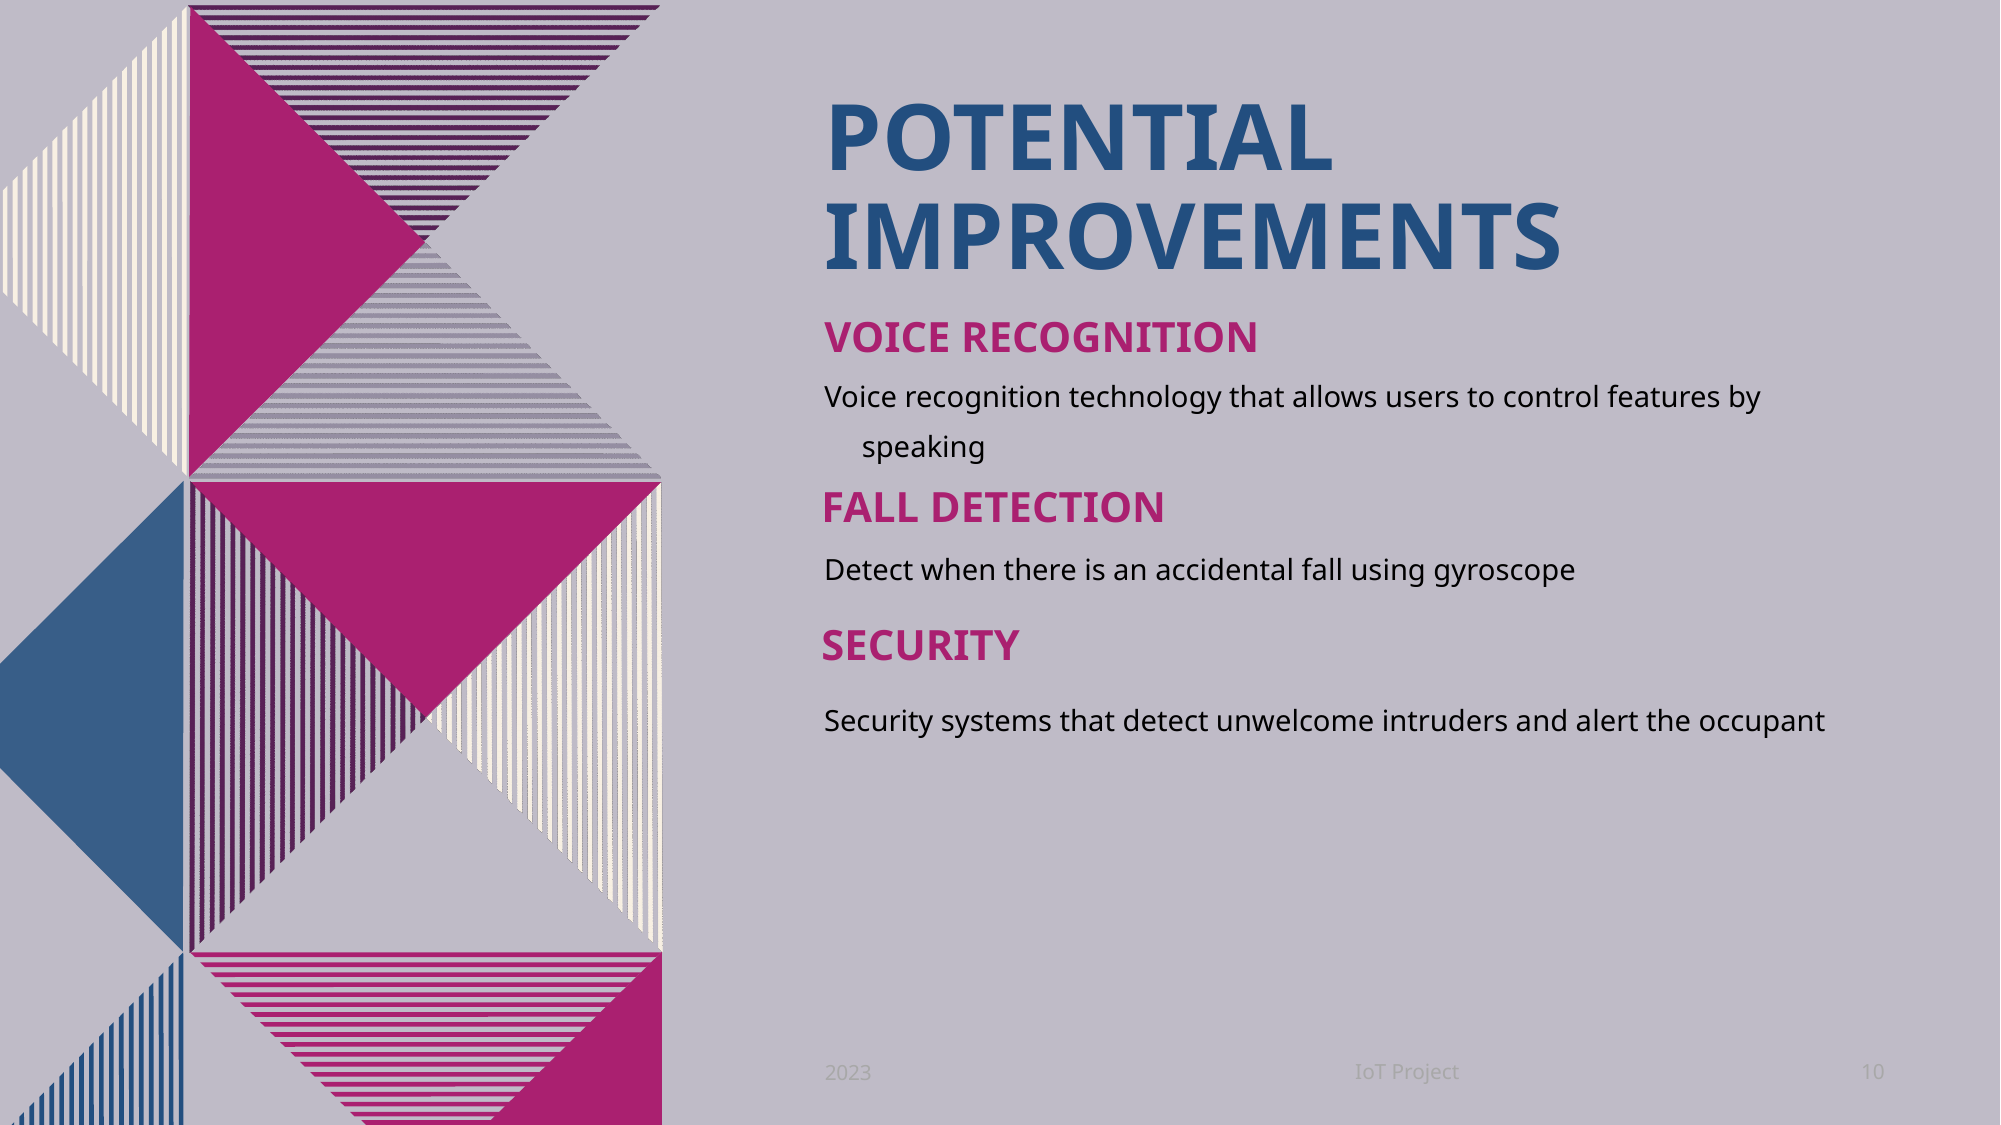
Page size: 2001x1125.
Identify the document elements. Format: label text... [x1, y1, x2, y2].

text_box Detect when there is an accidental fall using gyroscope [809, 529, 1849, 635]
picture [190, 242, 661, 482]
text_box FALL DETECTION [806, 473, 1847, 534]
text_box Security [806, 611, 1847, 672]
picture [427, 483, 860, 952]
slide_number 10 [1824, 1042, 1900, 1103]
list Voice recognition technology that allows users to control features by speaking [809, 356, 1849, 461]
text_box Security systems that detect unwelcome intruders and alert the occupant [809, 679, 1849, 785]
footer IoT Project [1219, 1041, 1595, 1102]
slide_number 2023 [810, 1042, 990, 1102]
picture [183, 481, 425, 953]
list VOICE RECOGNITION [809, 303, 1850, 363]
title Potential improvements [810, 83, 1926, 302]
picture [188, 0, 659, 241]
